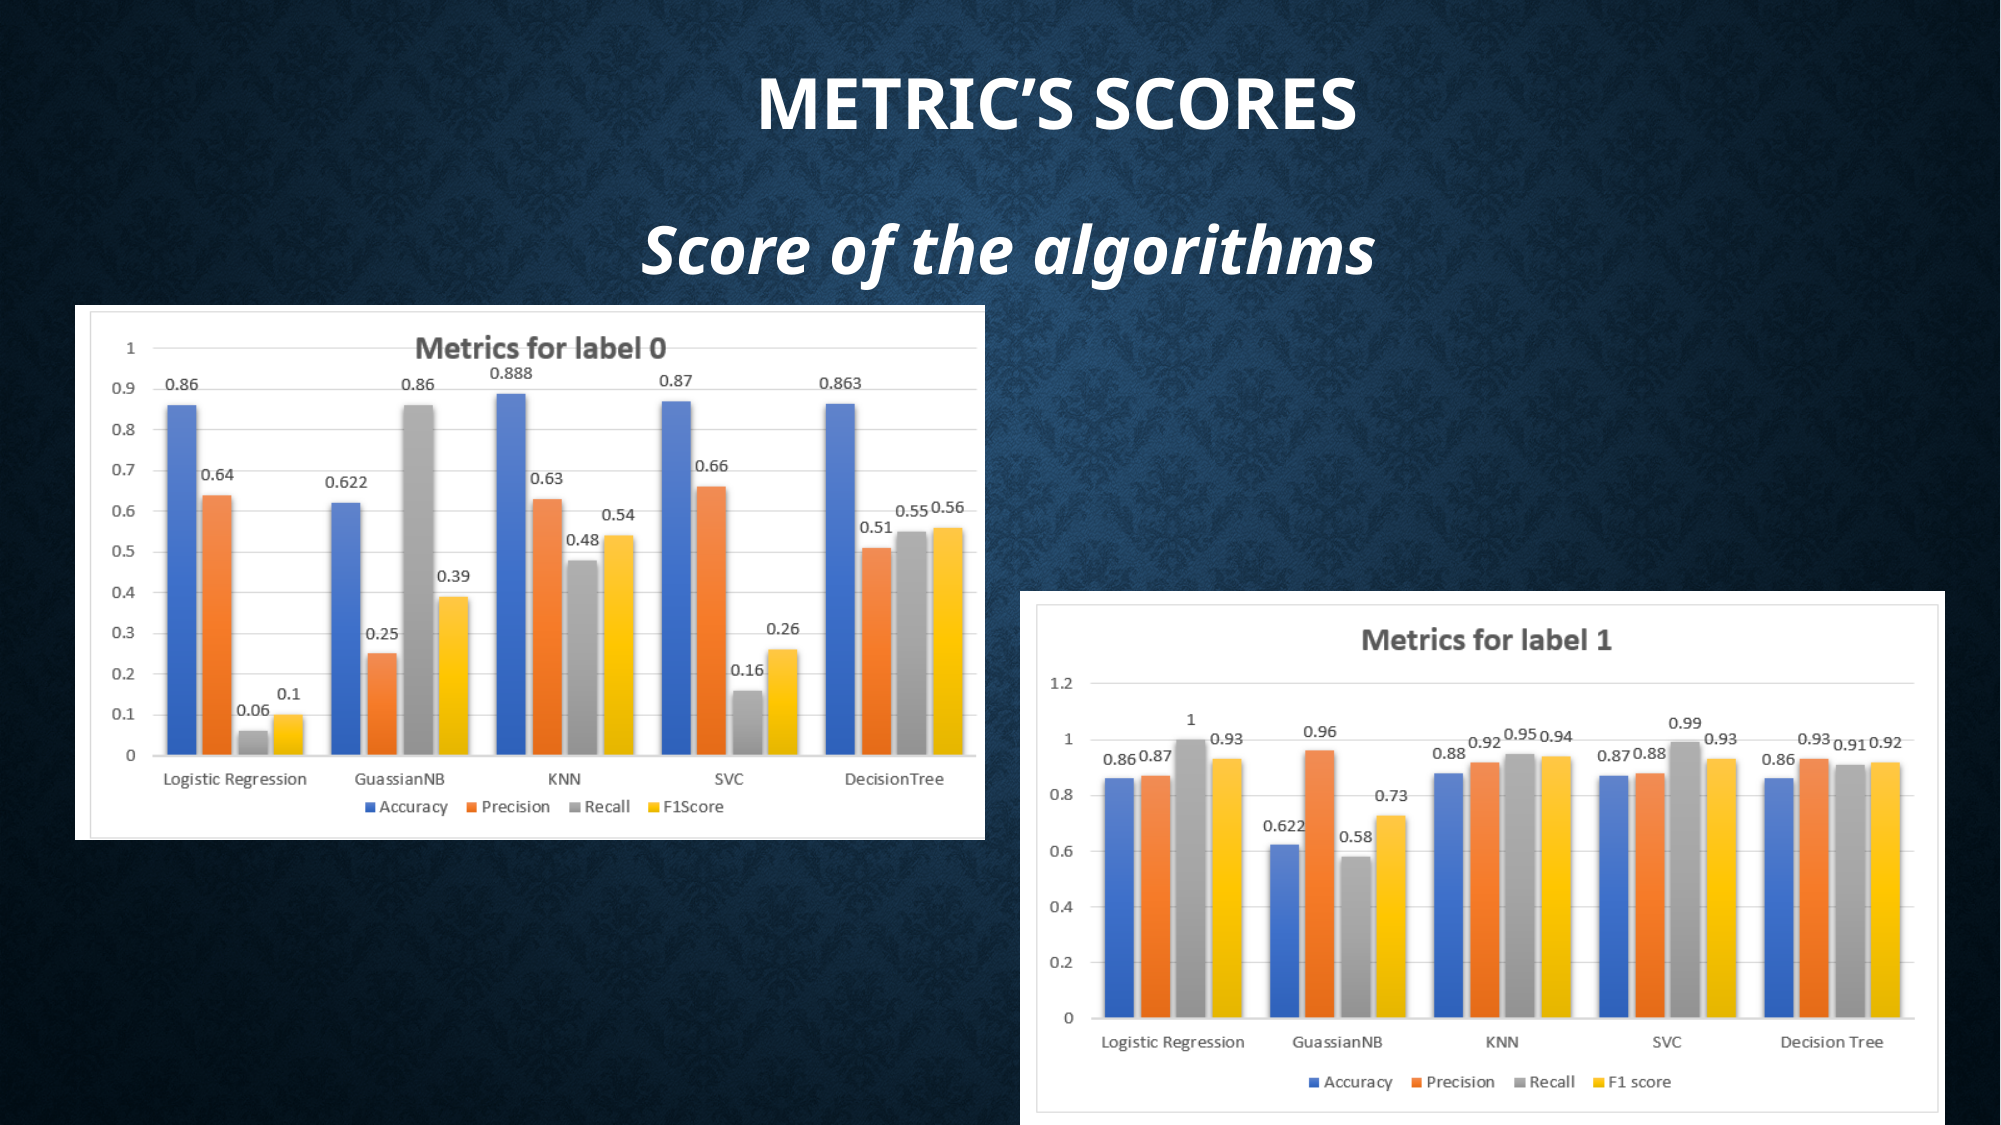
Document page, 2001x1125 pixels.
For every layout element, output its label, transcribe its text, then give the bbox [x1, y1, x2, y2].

picture [74, 305, 985, 841]
picture [1019, 590, 1945, 1125]
list Score of the algorithms [75, 184, 1945, 1088]
title Metric’s scores [207, 29, 1906, 184]
